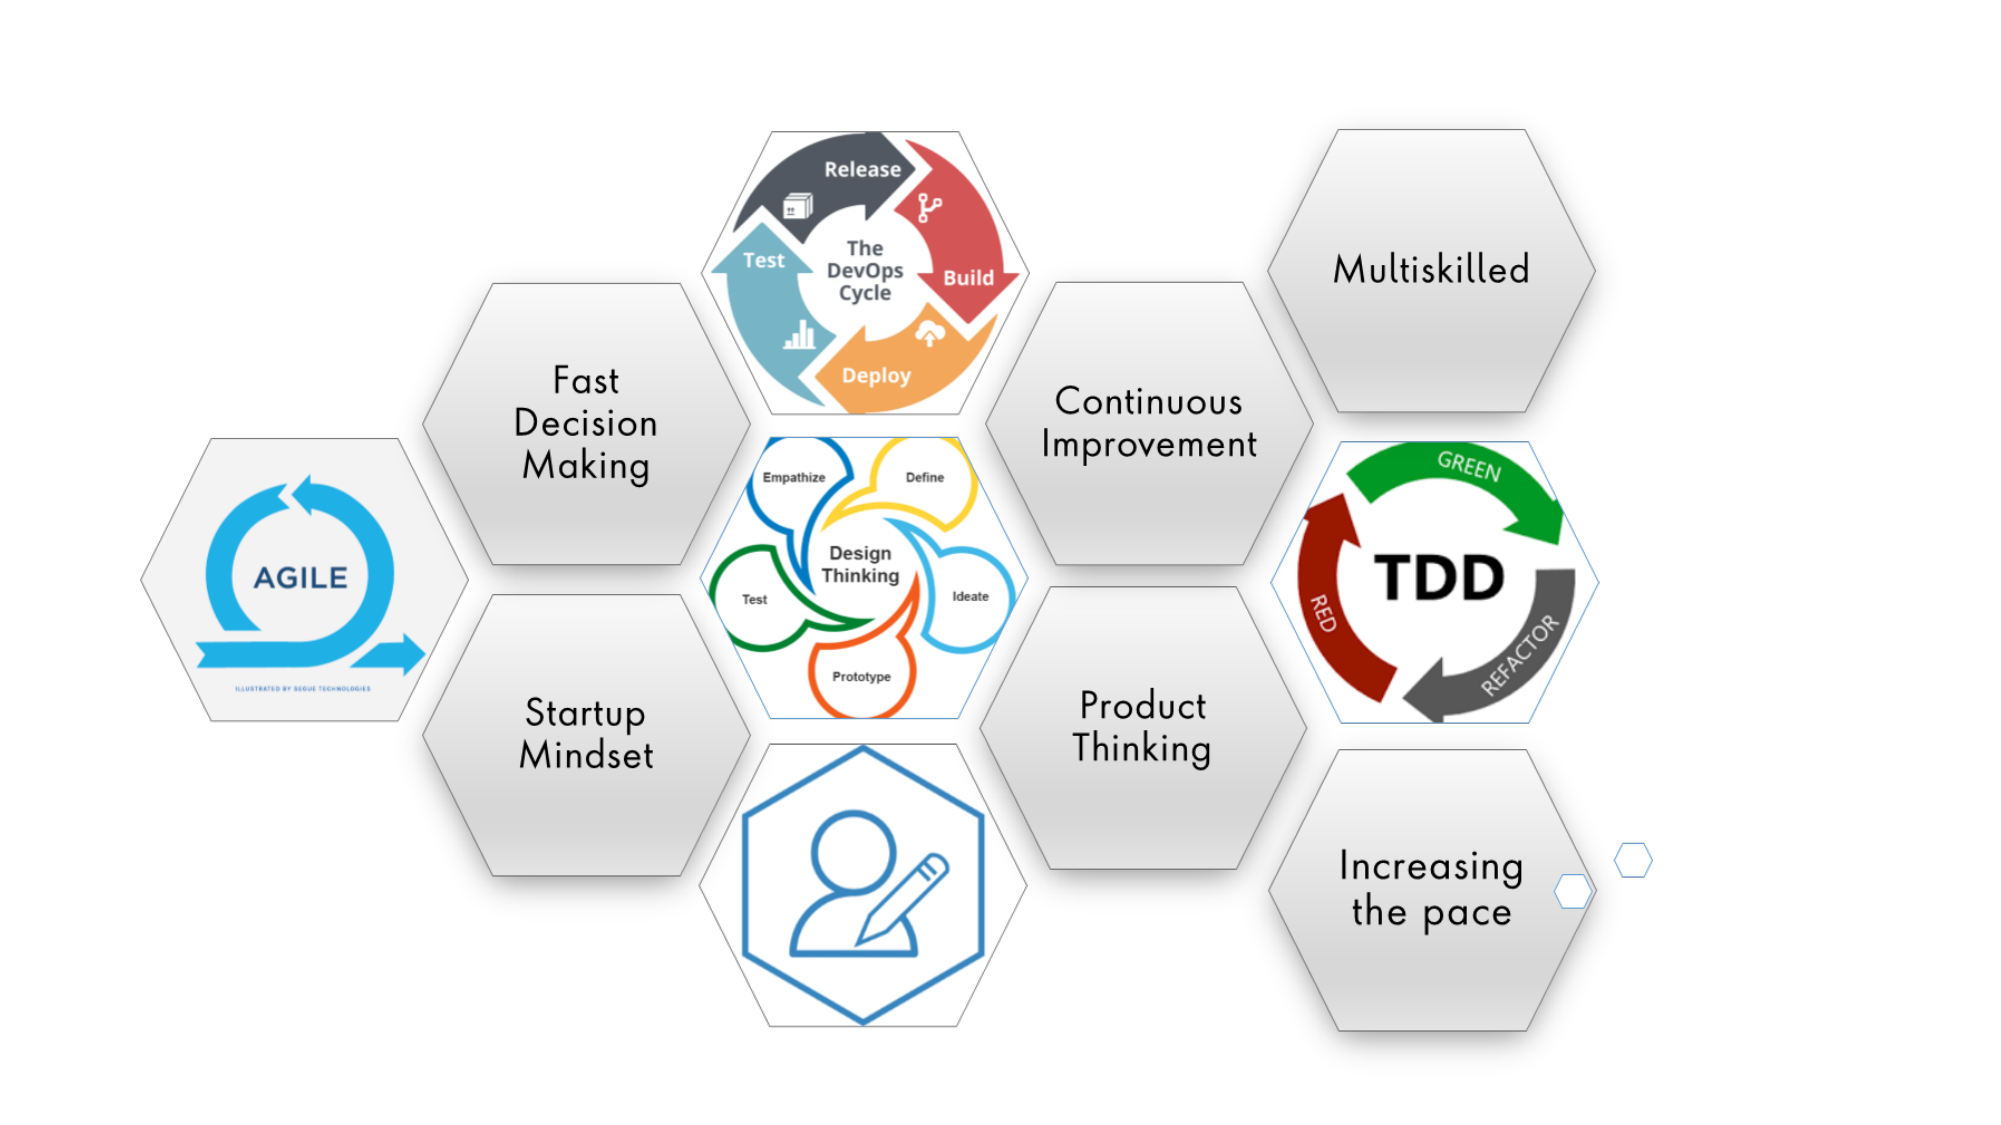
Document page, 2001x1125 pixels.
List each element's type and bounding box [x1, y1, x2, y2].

picture [139, 80, 1877, 1085]
